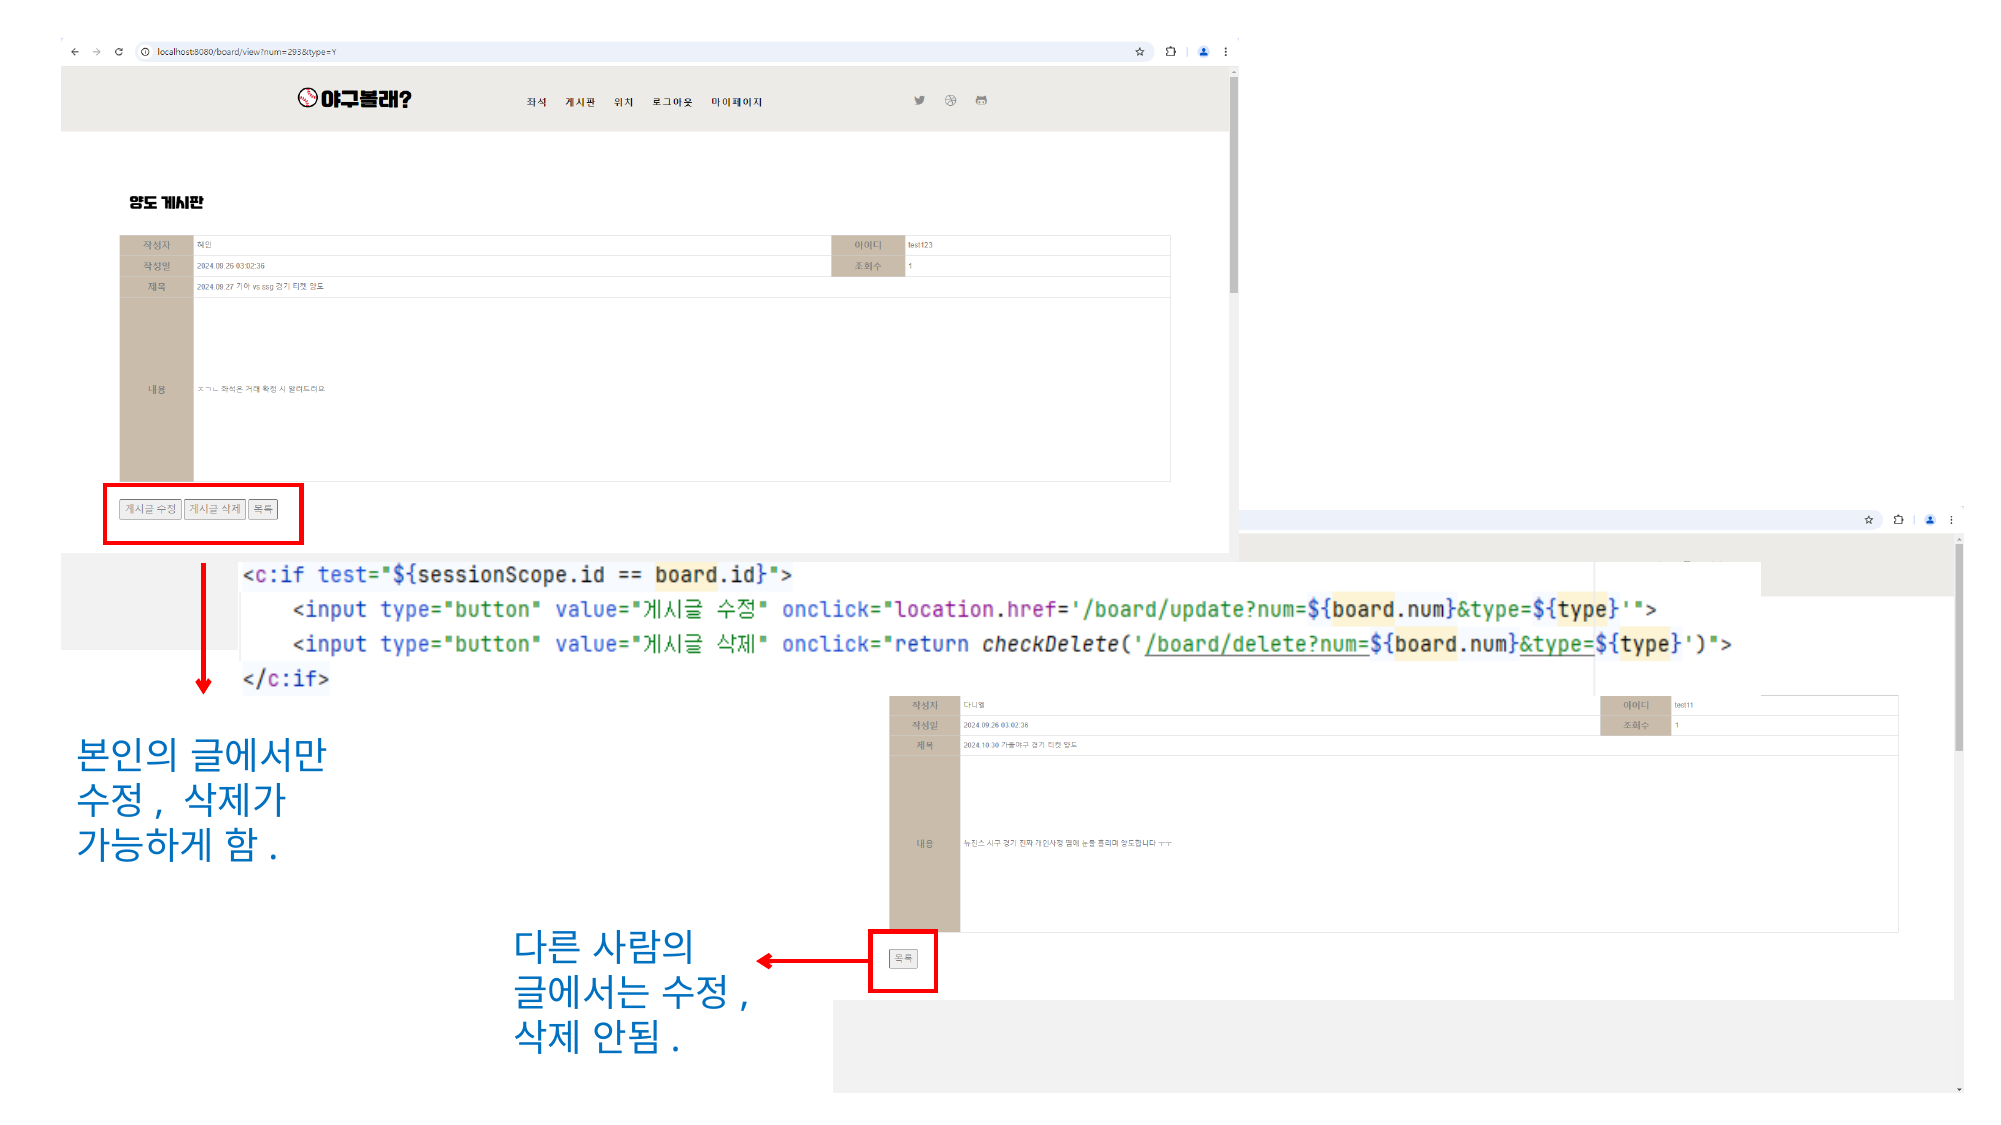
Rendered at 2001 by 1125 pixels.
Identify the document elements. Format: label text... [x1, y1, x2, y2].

picture [61, 38, 1964, 1093]
text_box 다른 사람의 글에서는 수정, 삭제 안됨. [498, 916, 777, 1067]
text_box 본인의 글에서만 수정, 삭제가 가능하게 함. [61, 724, 397, 875]
